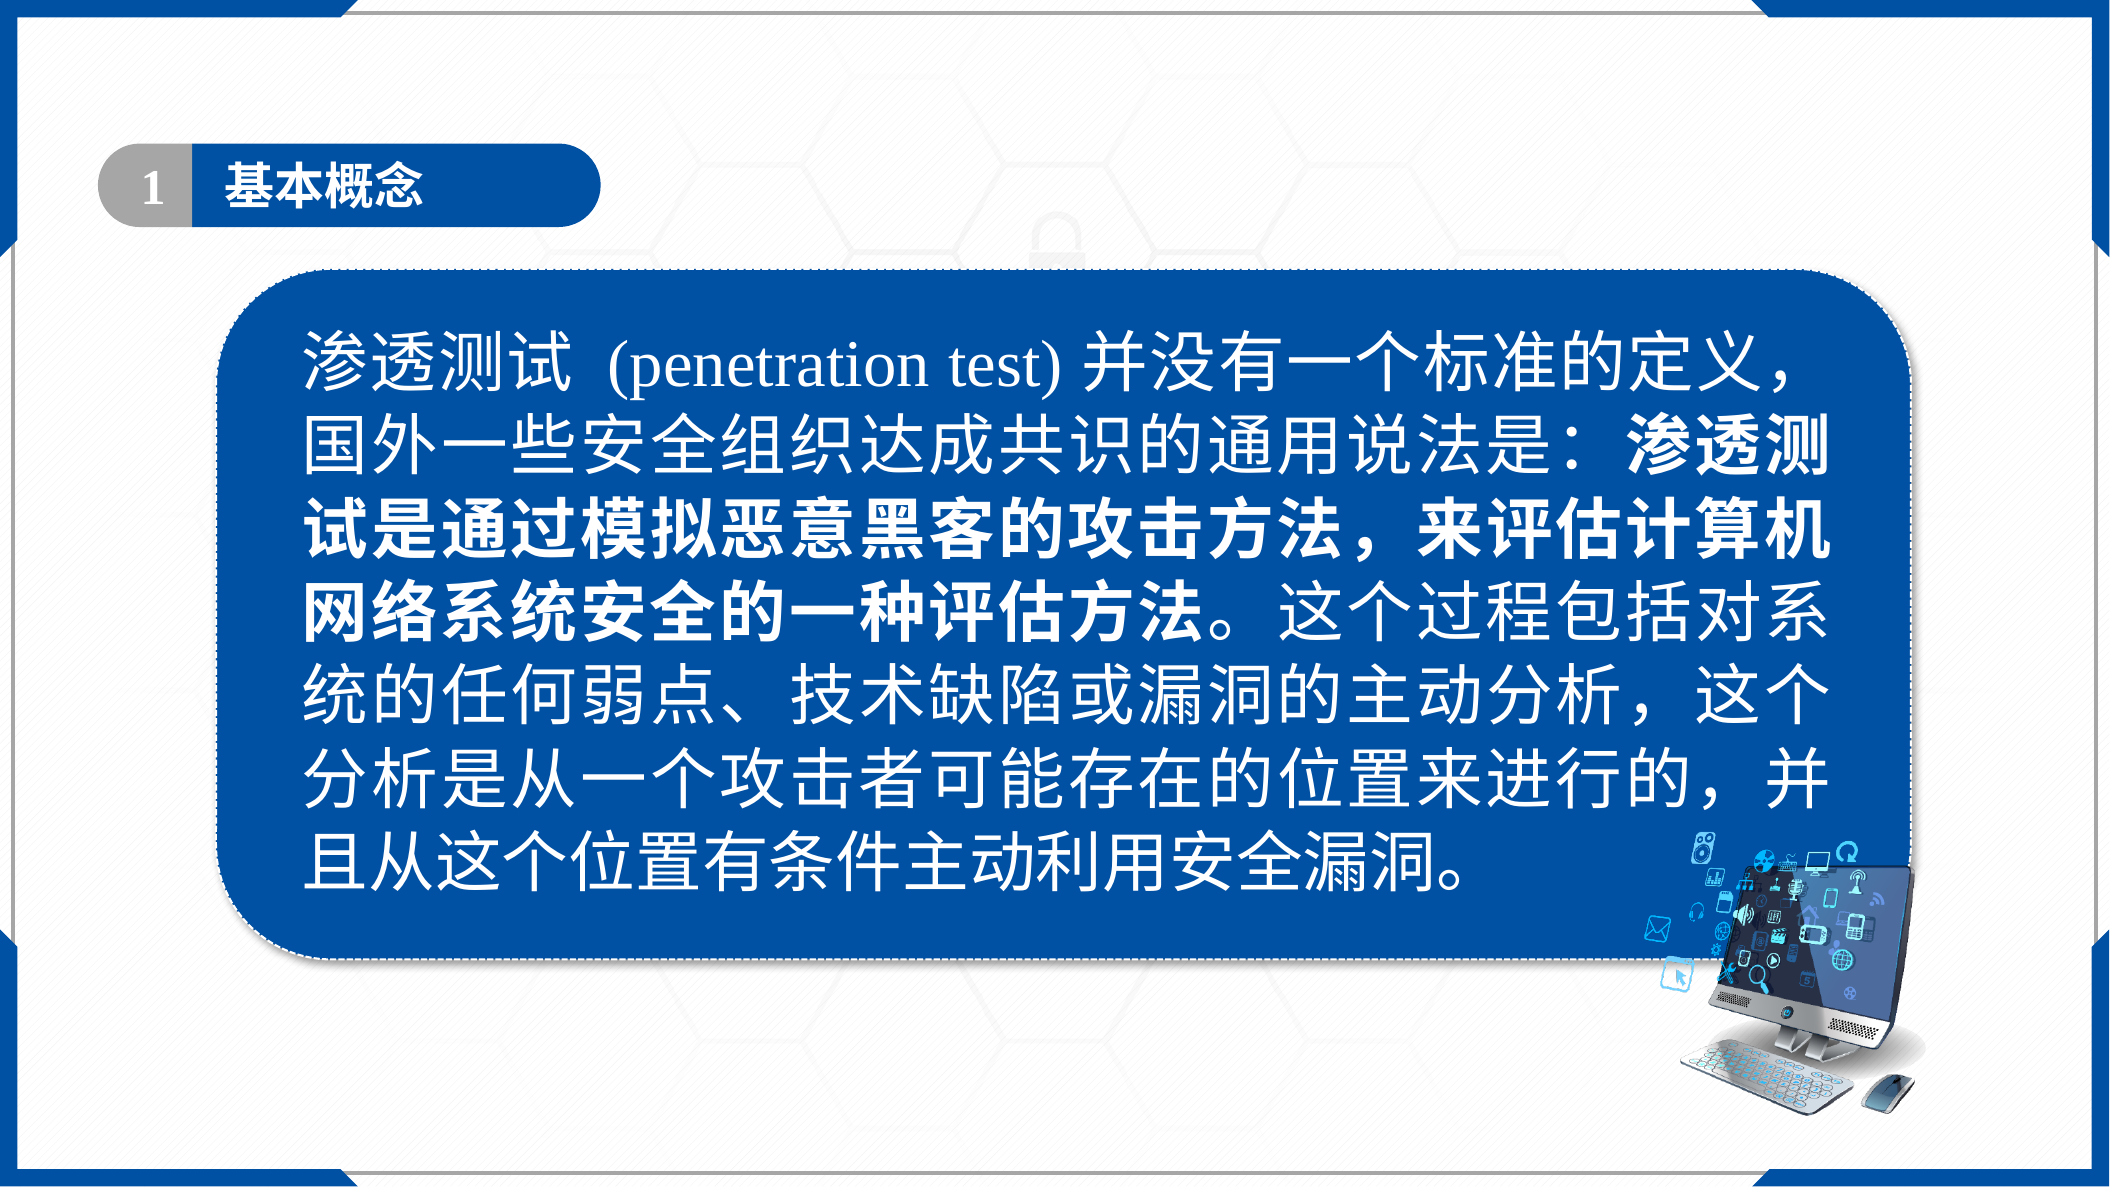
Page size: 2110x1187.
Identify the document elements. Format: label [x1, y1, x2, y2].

text_box [97, 143, 619, 227]
text_box [215, 268, 1911, 960]
picture [80, 0, 2029, 1187]
